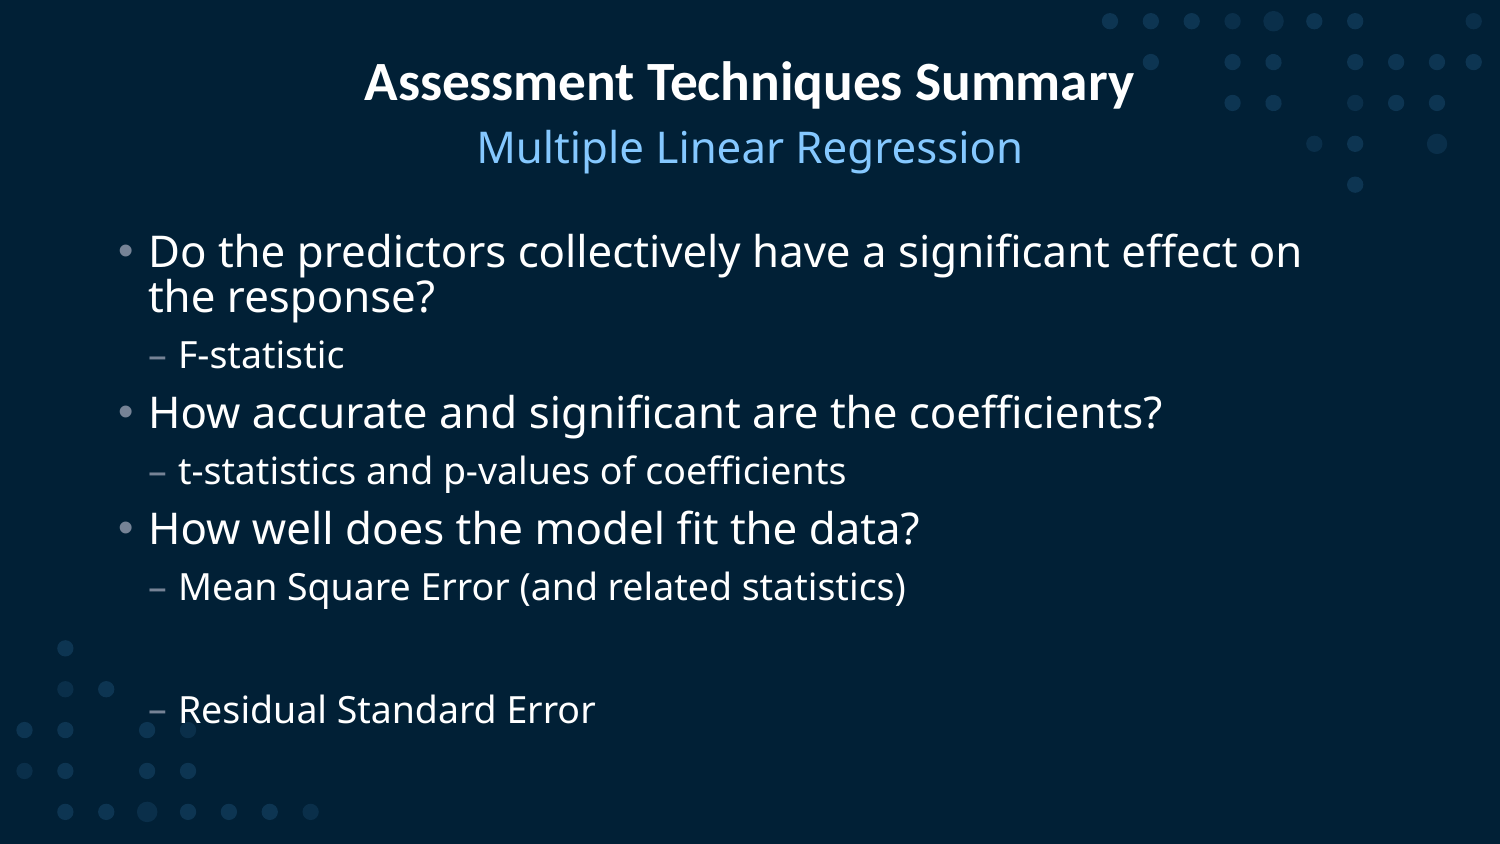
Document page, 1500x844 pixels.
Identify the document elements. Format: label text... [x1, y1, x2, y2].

list Multiple Linear Regression [103, 120, 1397, 196]
title Assessment Techniques Summary [103, 44, 1397, 120]
